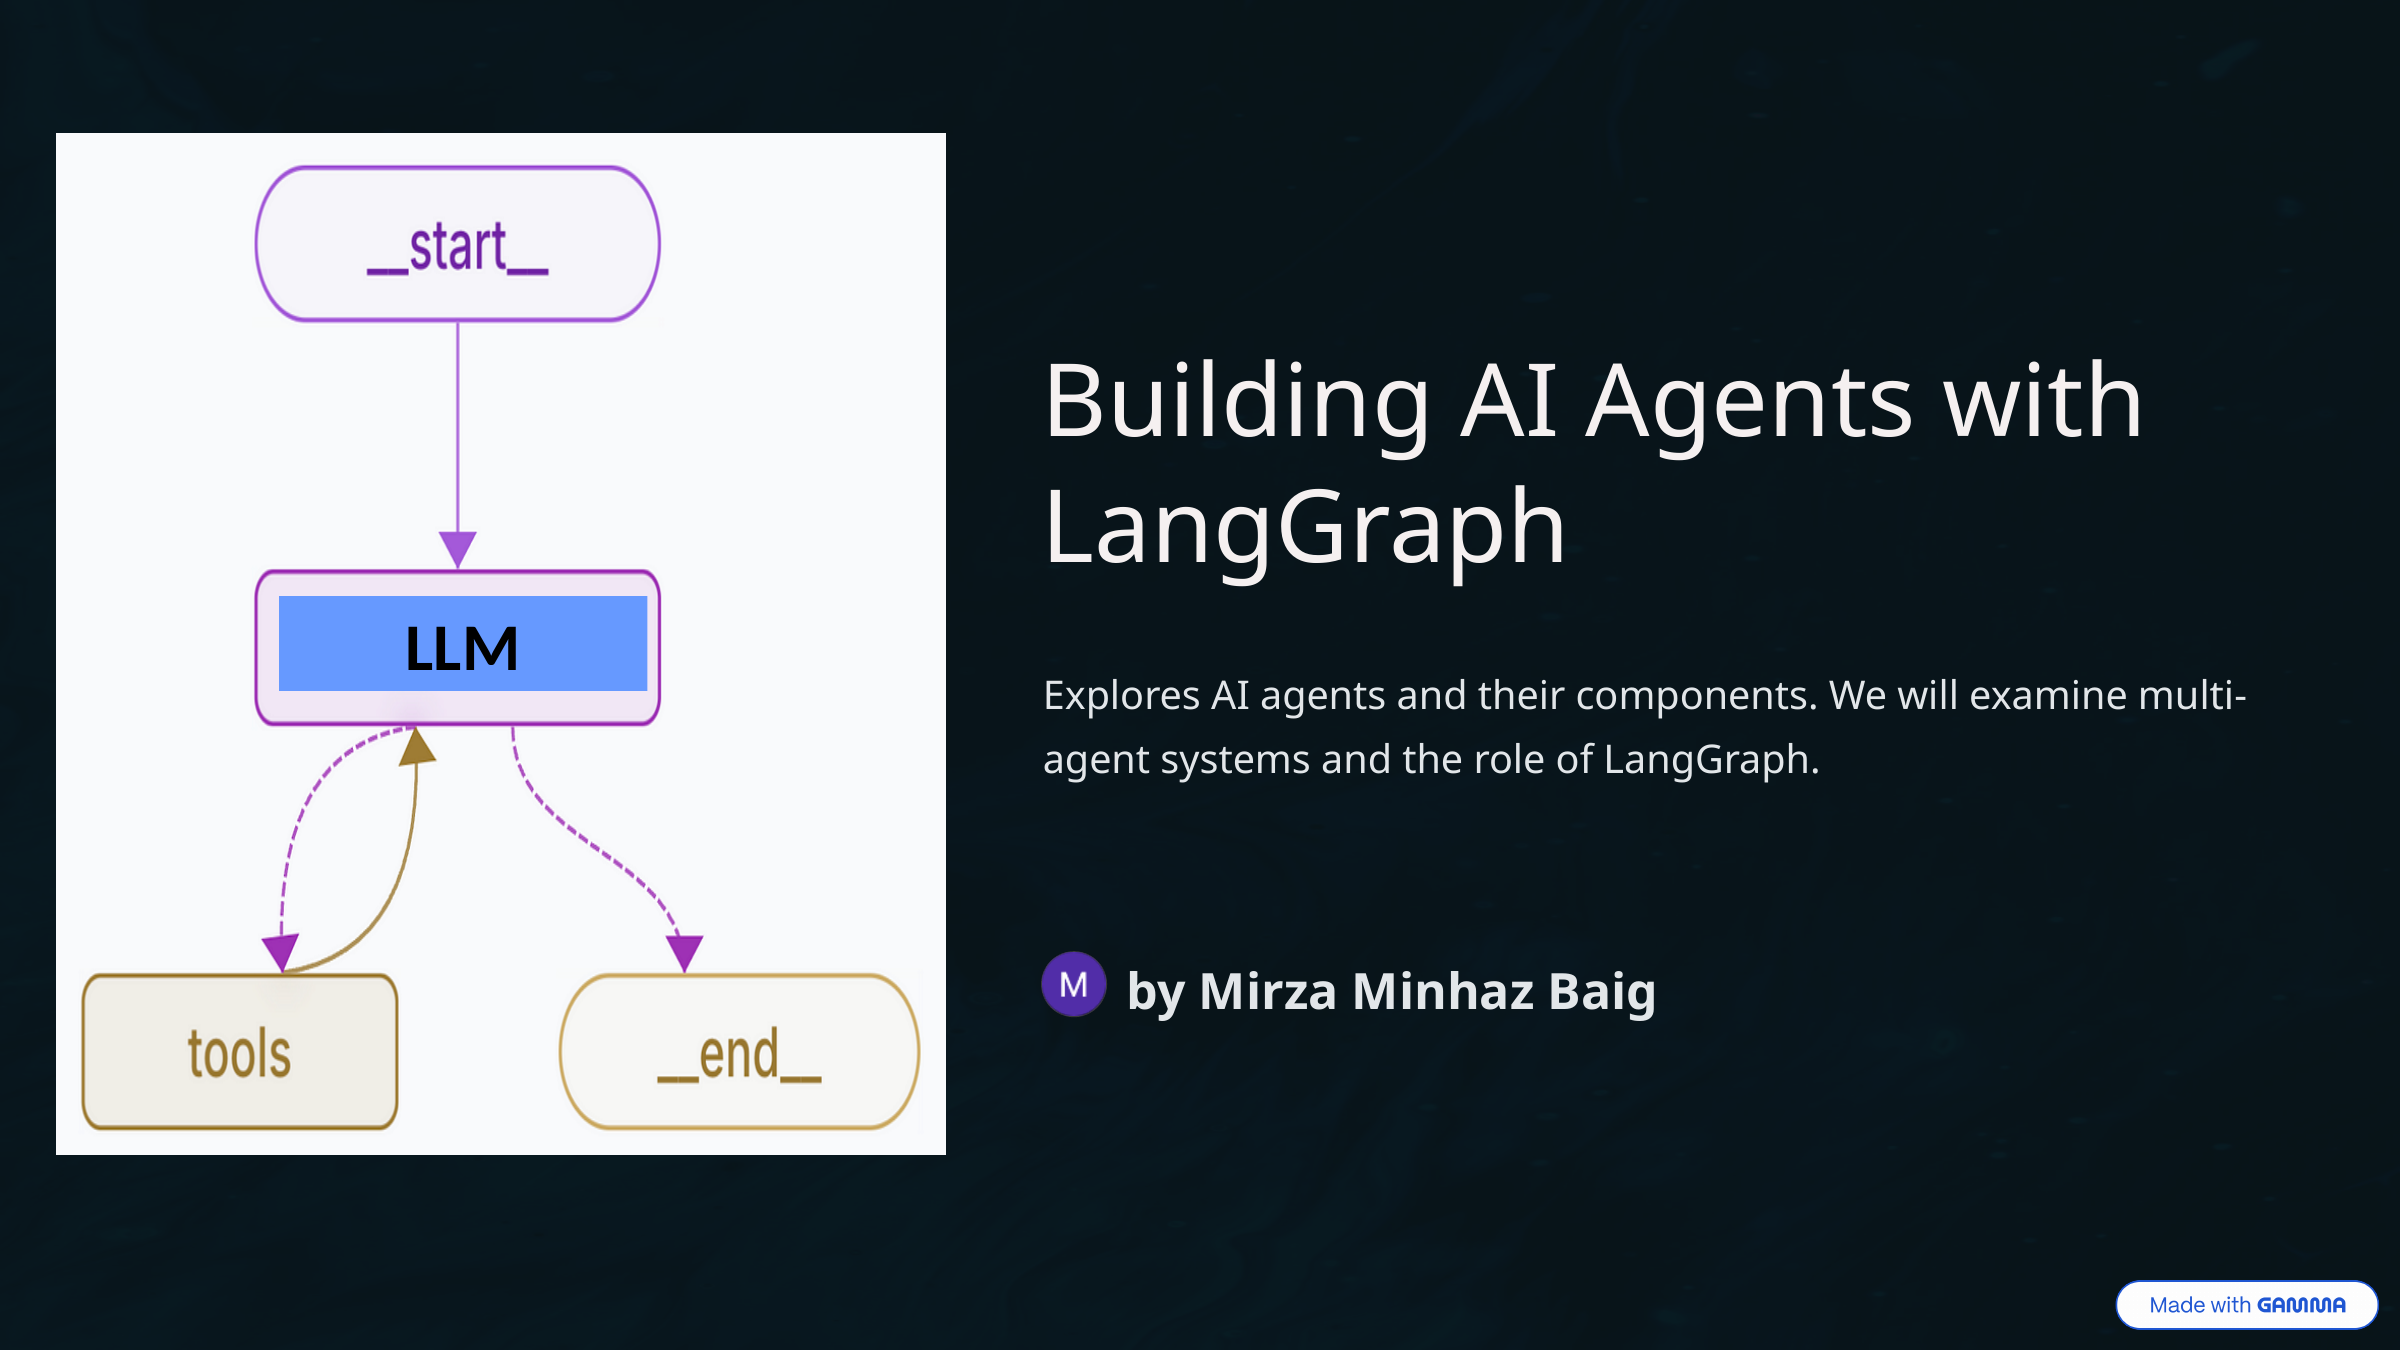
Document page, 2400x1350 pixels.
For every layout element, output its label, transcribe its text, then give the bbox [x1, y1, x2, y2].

text_box by Mirza Minhaz Baig [1126, 948, 1474, 1020]
picture [1042, 952, 1106, 1016]
text_box Building AI Agents with LangGraph [1041, 330, 2259, 584]
picture [2106, 1271, 2389, 1339]
picture [56, 133, 946, 1155]
text_box Explores AI agents and their components. We will examine multi-agent systems and the role of LangGraph. [1042, 652, 2260, 812]
